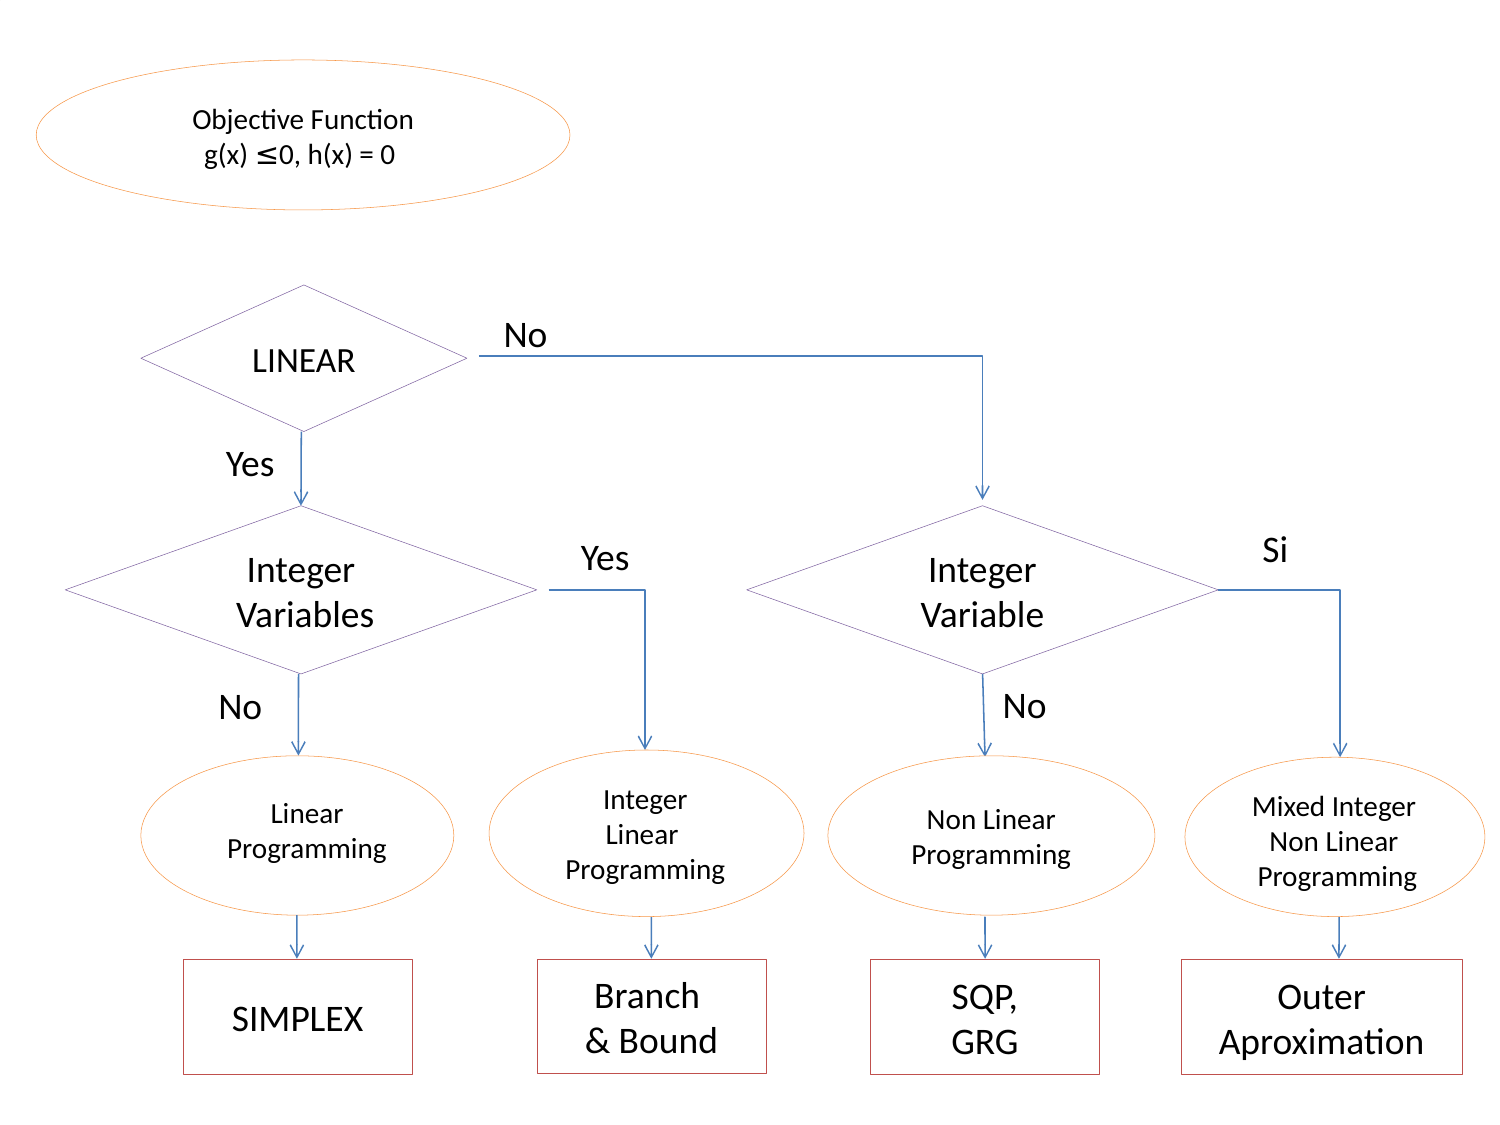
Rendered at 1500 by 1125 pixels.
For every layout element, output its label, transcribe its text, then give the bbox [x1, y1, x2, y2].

text_box Integer Linear Programming [420, 773, 871, 891]
text_box [533, 747, 760, 773]
text_box [289, 915, 305, 959]
text_box Branch & Bound [535, 957, 768, 1076]
text_box [548, 589, 653, 747]
text_box [977, 735, 992, 753]
text_box [1225, 755, 1445, 780]
text_box Integer Variables [63, 504, 539, 676]
text_box Linear Programming [143, 786, 420, 870]
text_box SIMPLEX [181, 957, 414, 1077]
text_box Integer Variable [744, 503, 1220, 672]
text_box [170, 753, 420, 786]
text_box Objective Function g(x) ≤0, h(x) = 0 [34, 57, 573, 213]
text_box Yes [209, 429, 326, 493]
text_box Yes [547, 524, 664, 587]
text_box [291, 673, 306, 756]
text_box No [966, 672, 1083, 735]
text_box LINEAR [138, 283, 467, 429]
text_box [644, 919, 659, 959]
text_box [294, 493, 308, 506]
text_box [1233, 898, 1437, 919]
text_box [1331, 919, 1347, 959]
text_box [1218, 589, 1348, 755]
text_box Mixed Integer Non Linear Programming [1035, 780, 1500, 898]
text_box [138, 816, 143, 855]
text_box Outer Aproximation [1179, 957, 1464, 1077]
text_box [977, 918, 993, 959]
text_box [584, 355, 990, 500]
text_box Si [1216, 516, 1334, 579]
text_box Non Linear Programming [869, 753, 1114, 918]
text_box No [193, 672, 292, 736]
text_box No [467, 301, 584, 364]
text_box [153, 870, 420, 918]
text_box SQP, GRG [868, 957, 1102, 1077]
text_box [528, 891, 765, 919]
